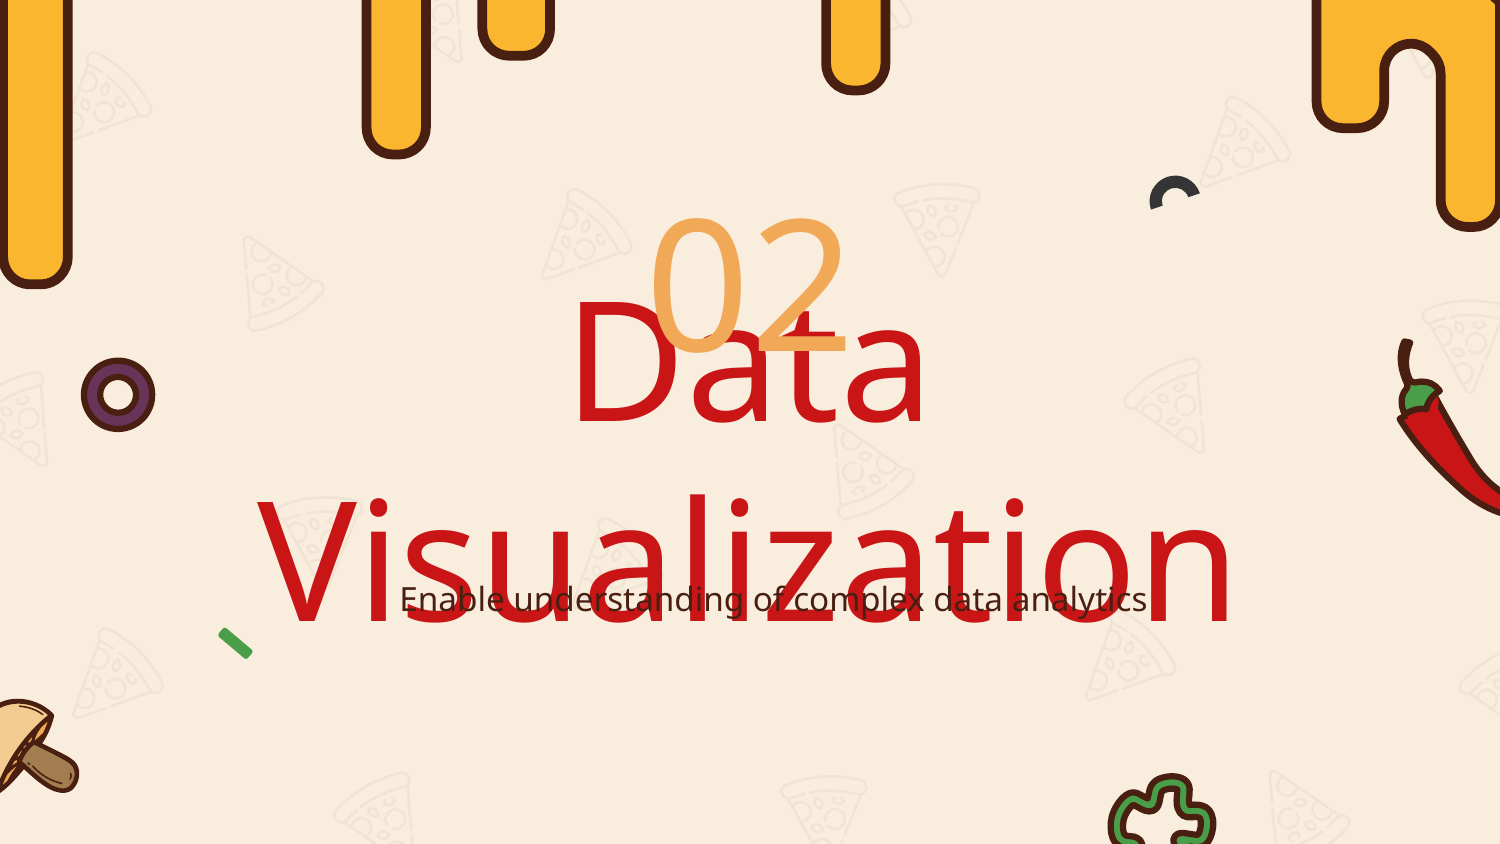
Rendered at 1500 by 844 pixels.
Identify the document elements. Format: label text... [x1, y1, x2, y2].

title Data Visualization [83, 375, 1415, 535]
subtitle Enable understanding of complex data analytics [306, 534, 1222, 662]
picture [1127, 792, 1197, 844]
picture [0, 0, 1500, 844]
title 02 [366, 171, 1134, 386]
